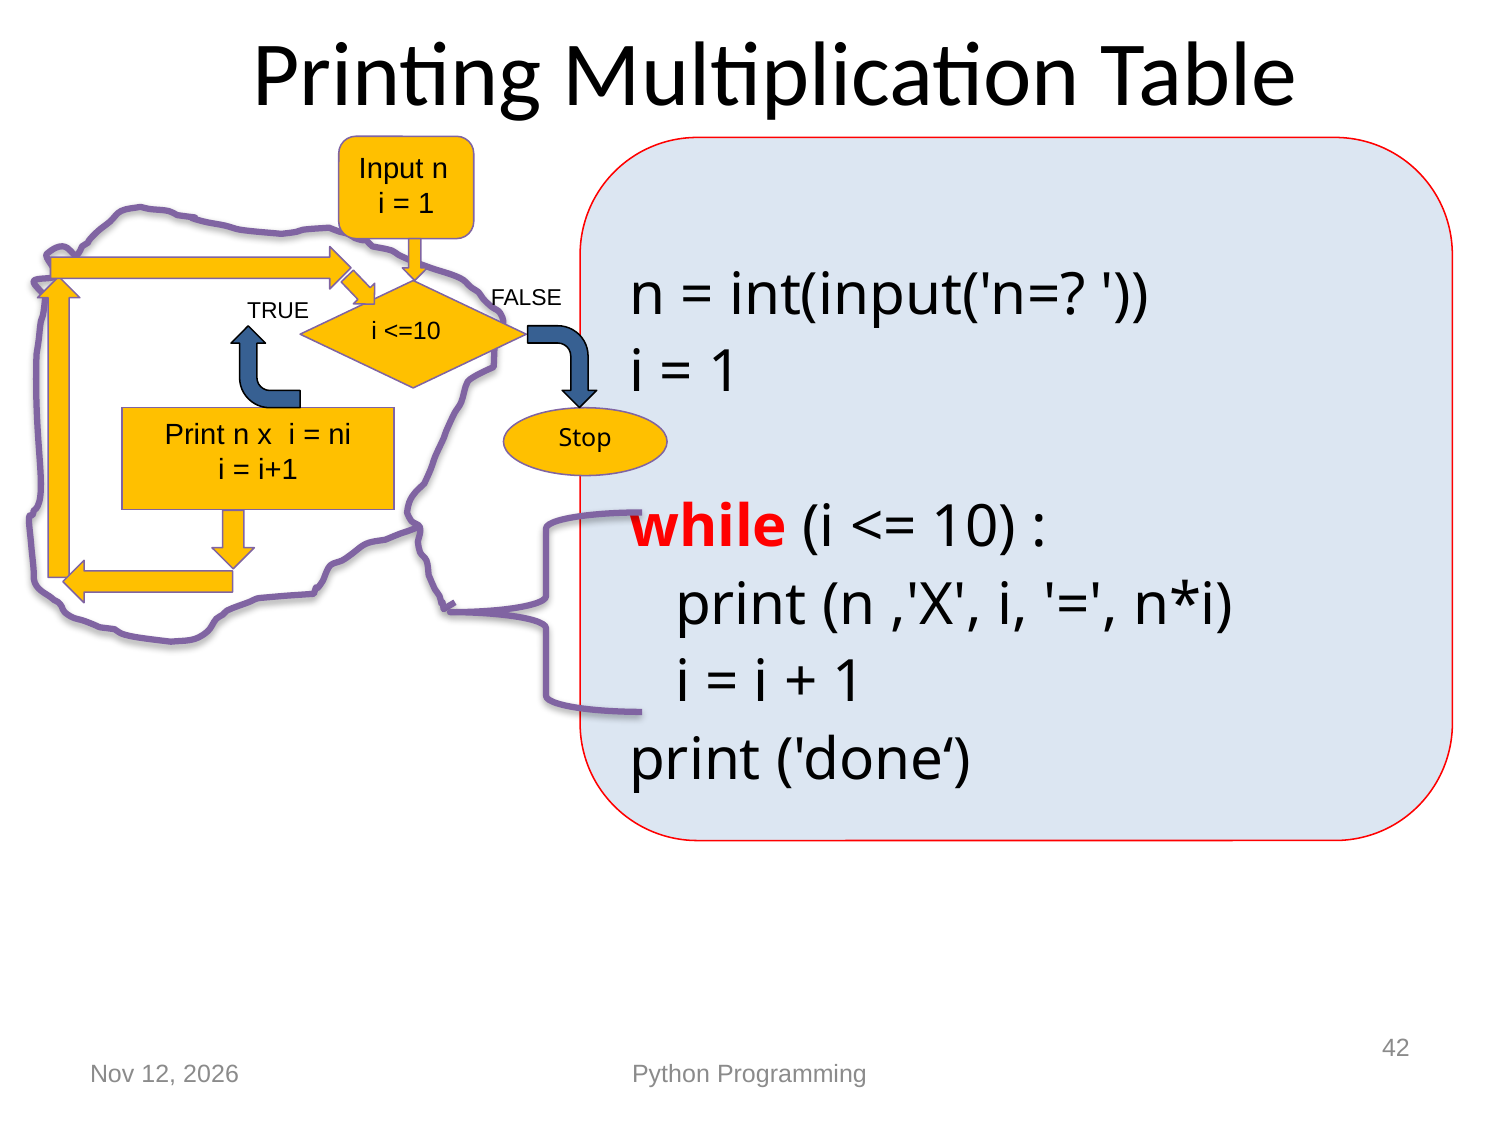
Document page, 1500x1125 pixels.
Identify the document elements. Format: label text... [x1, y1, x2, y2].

footer Python Programming [512, 1042, 988, 1103]
text_box [60, 611, 234, 645]
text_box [37, 136, 668, 603]
slide_number 42 [1074, 1016, 1425, 1077]
title Printing Multiplication Table [99, 0, 1450, 138]
slide_number Dec-23 [75, 1042, 425, 1103]
text_box n = int(input('n=? ')) i = 1 while (i <= 10) : print (n ,'X', i, '=', n*i) i = i + 1 print ('done‘) [580, 137, 1453, 841]
text_box [25, 507, 32, 585]
text_box [446, 611, 643, 716]
